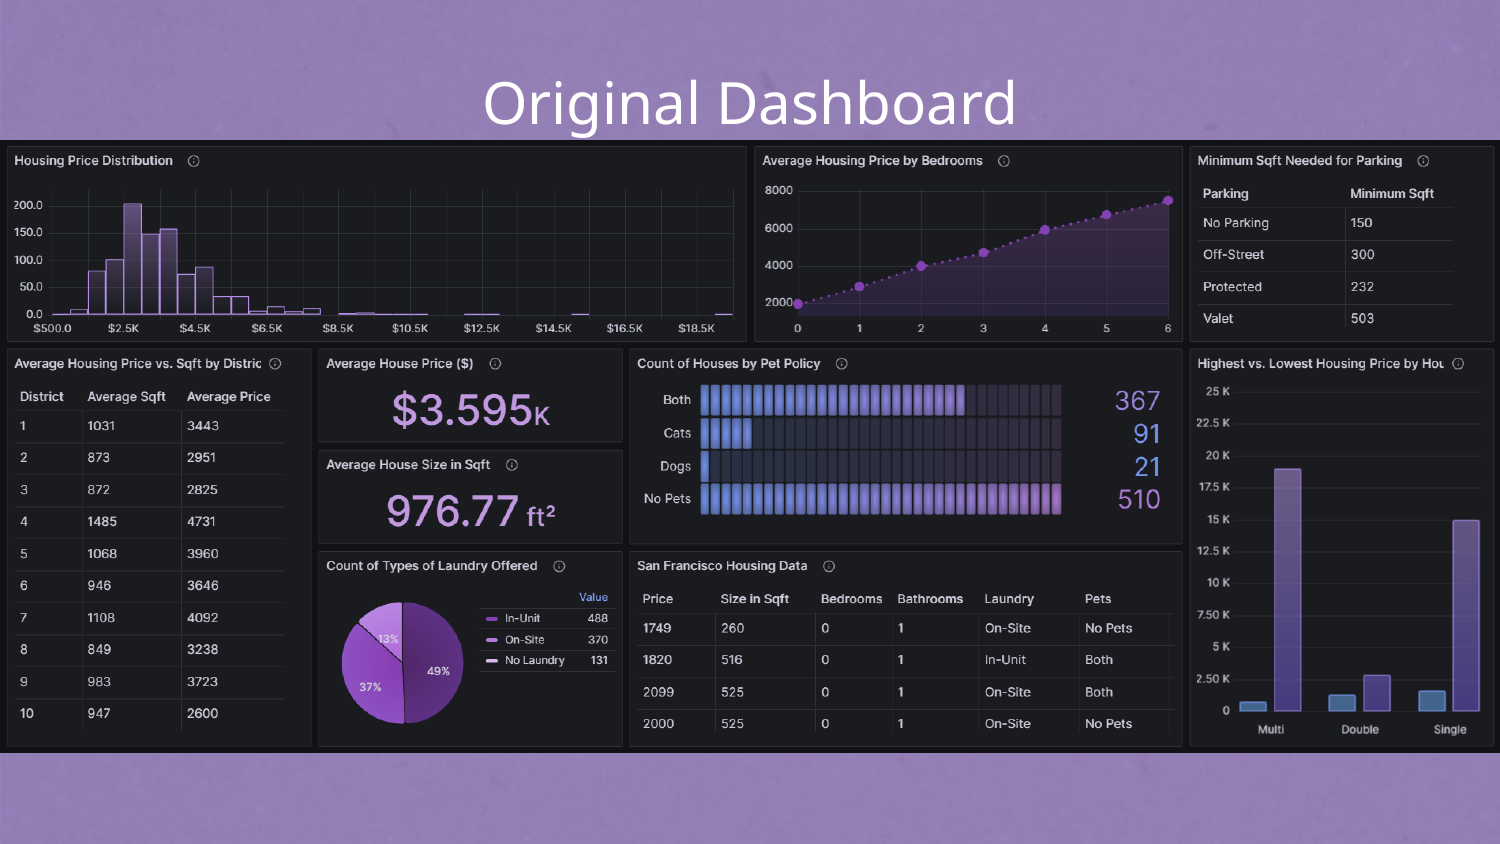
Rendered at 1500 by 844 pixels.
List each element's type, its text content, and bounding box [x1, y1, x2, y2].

picture [0, 139, 1500, 753]
title Original Dashboard [116, 61, 1383, 138]
